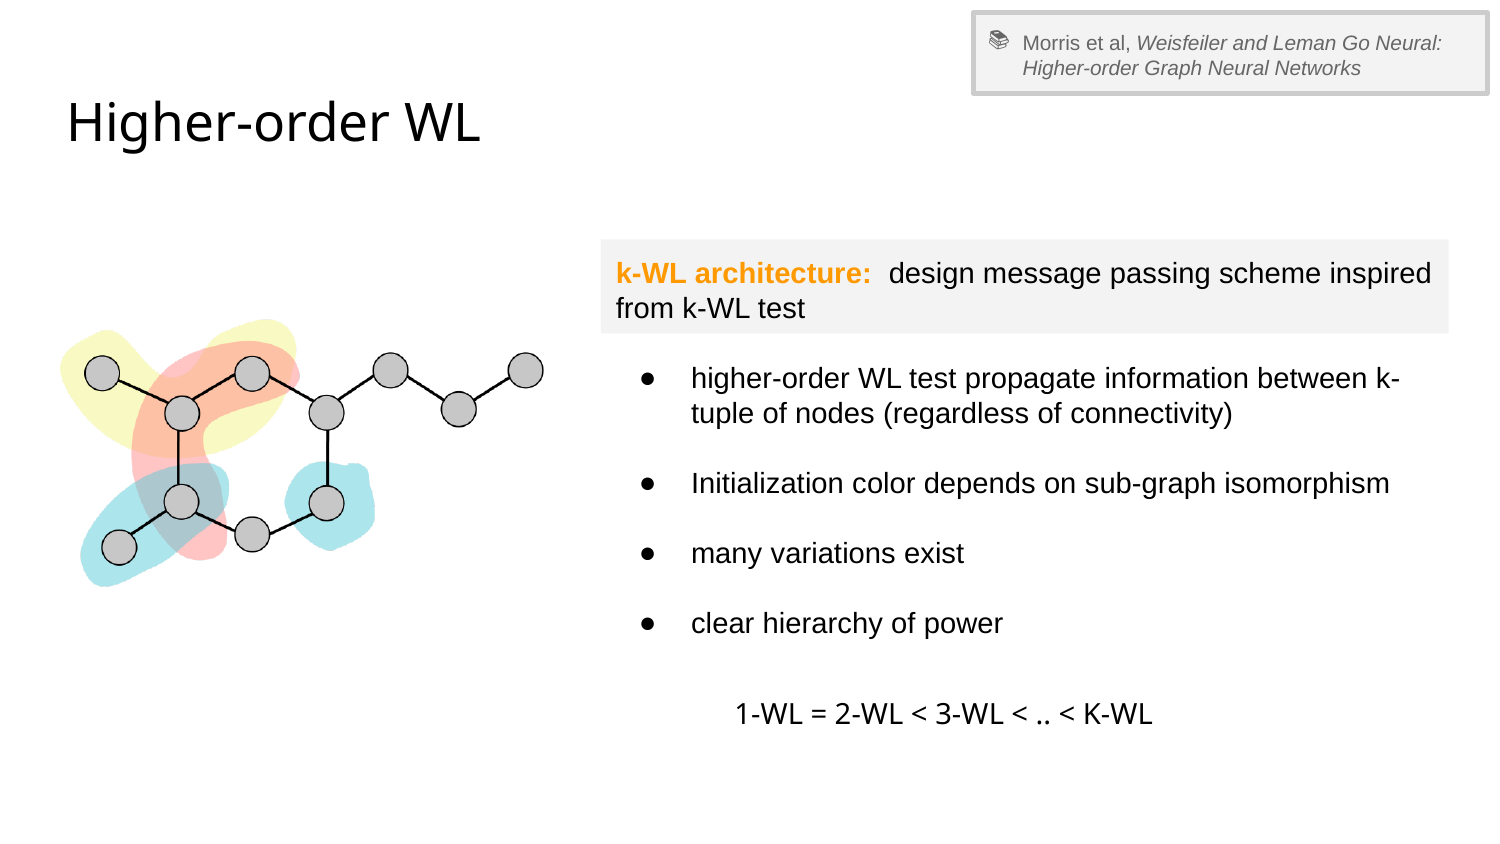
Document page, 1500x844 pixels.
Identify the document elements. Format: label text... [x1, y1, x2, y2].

text_box 📚 [973, 13, 1032, 64]
text_box higher-order WL test propagate information between k-tuple of nodes (regardless of connectivity) Initialization color depends on sub-graph isomorphism many variations exist clear hierarchy of power [601, 333, 1449, 784]
text_box [973, 64, 1488, 94]
text_box k-WL architecture: design message passing scheme inspired from k-WL test [600, 239, 1449, 334]
text_box 1-WL = 2-WL < 3-WL < .. < K-WL [719, 679, 1302, 728]
title Higher-order WL [51, 72, 1449, 167]
text_box Morris et al, Weisfeiler and Leman Go Neural: Higher-order Graph Neural Networks [1007, 14, 1500, 79]
picture [59, 312, 544, 587]
